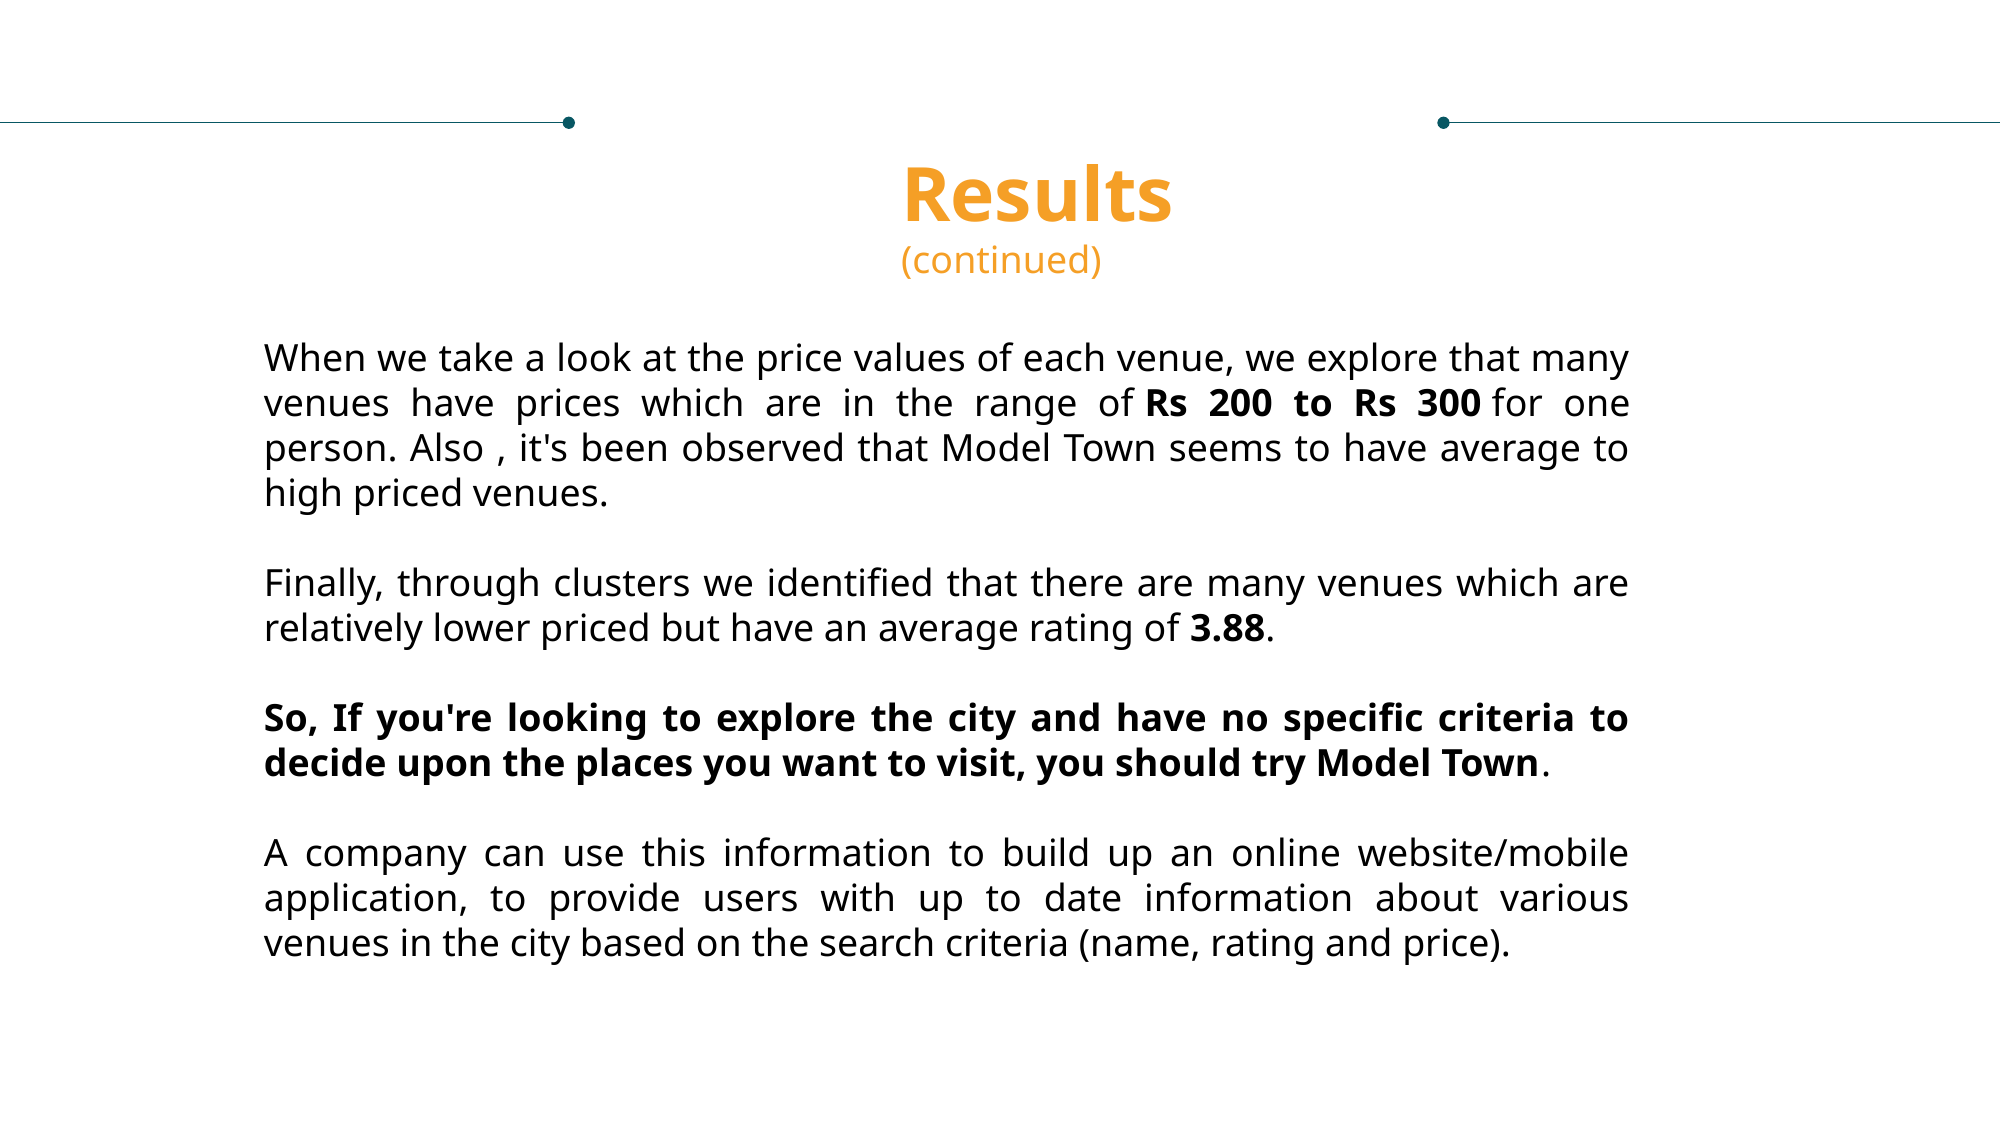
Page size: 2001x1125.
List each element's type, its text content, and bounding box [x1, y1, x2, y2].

text_box Results (continued) [886, 138, 1190, 289]
text_box When we take a look at the price values of each venue, we explore that many venues have prices which are in the range of Rs 200 to Rs 300 for one person. Also , it's been observed that Model Town seems to have average to high priced venues. Finally, through clusters we identified that there are many venues which are relatively lower priced but have an average rating of 3.88. So, If you're looking to explore the city and have no specific criteria to decide upon the places you want to visit, you should try Model Town. A company can use this information to build up an online website/mobile application, to provide users with up to date information about various venues in the city based on the search criteria (name, rating and price). [249, 326, 1646, 972]
